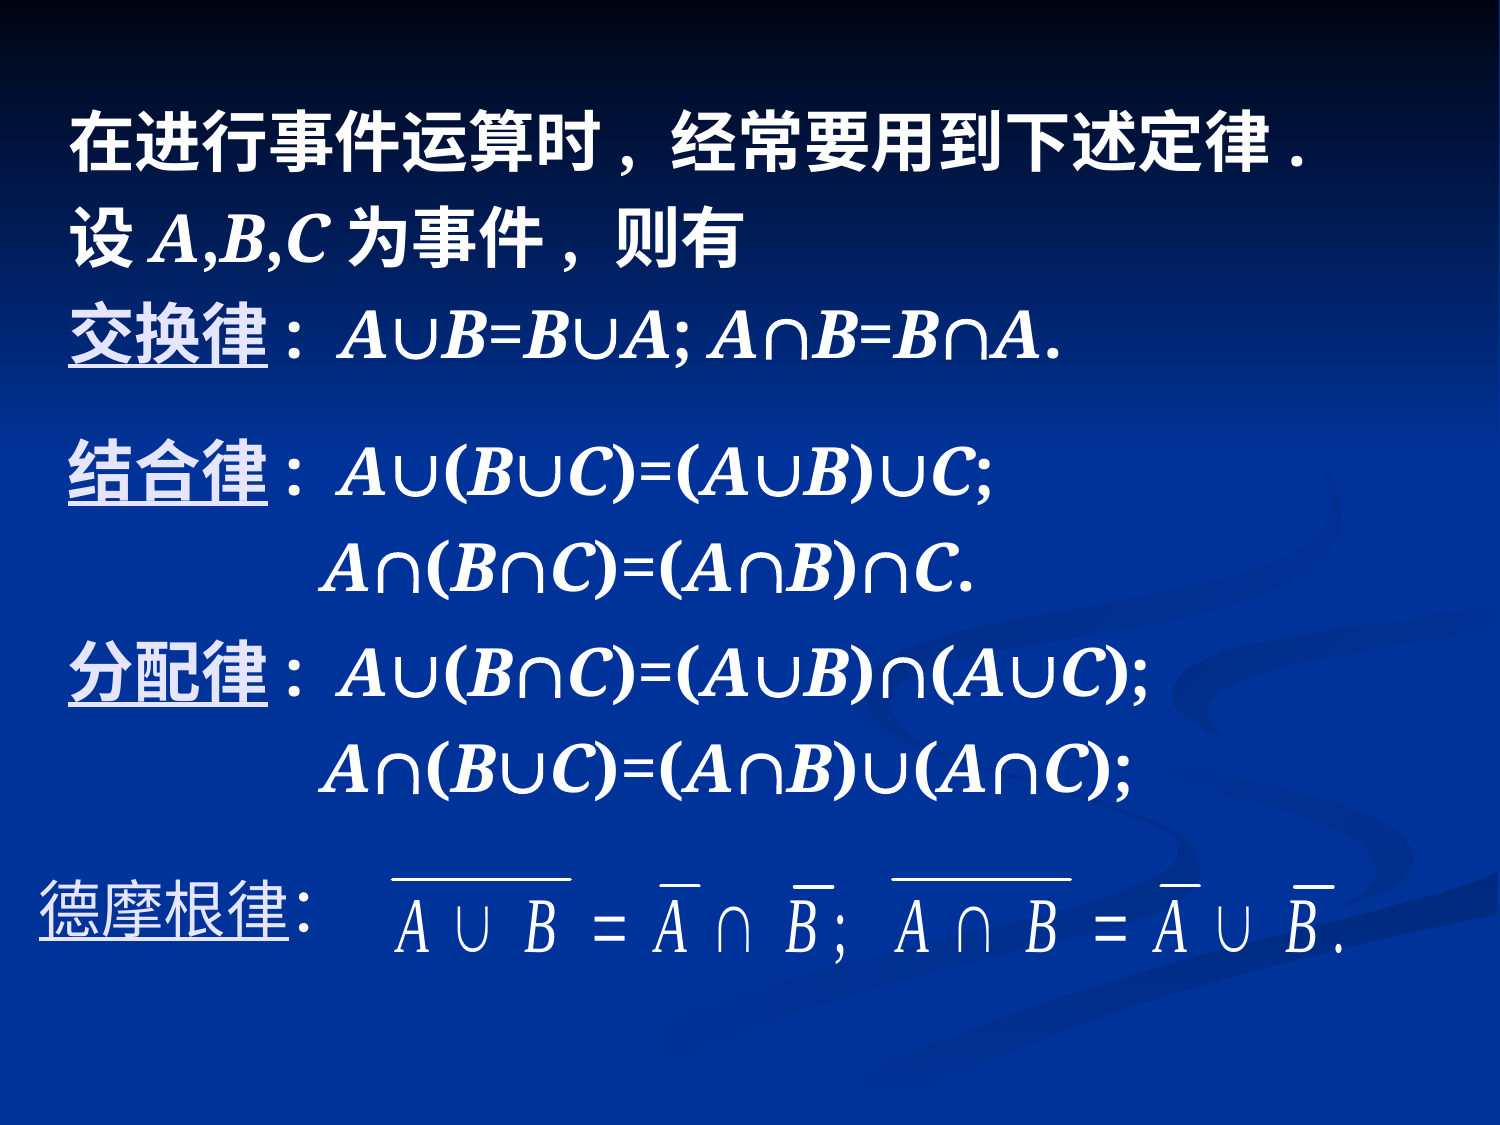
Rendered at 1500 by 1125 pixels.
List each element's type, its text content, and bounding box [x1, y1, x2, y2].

text_box 分配律: A(BC)=(AB)(AC); A(BC)=(AB)(AC); [53, 609, 1447, 811]
text_box 德摩根律： [23, 862, 349, 952]
text_box 结合律: A(BC)=(AB)C; A(BC)=(AB)C. [53, 408, 1447, 609]
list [379, 860, 1354, 981]
title 在进行事件运算时, 经常要用到下述定律. 设A,B,C为事件, 则有 交换律: AB=BA; AB=BA. [53, 23, 1500, 433]
